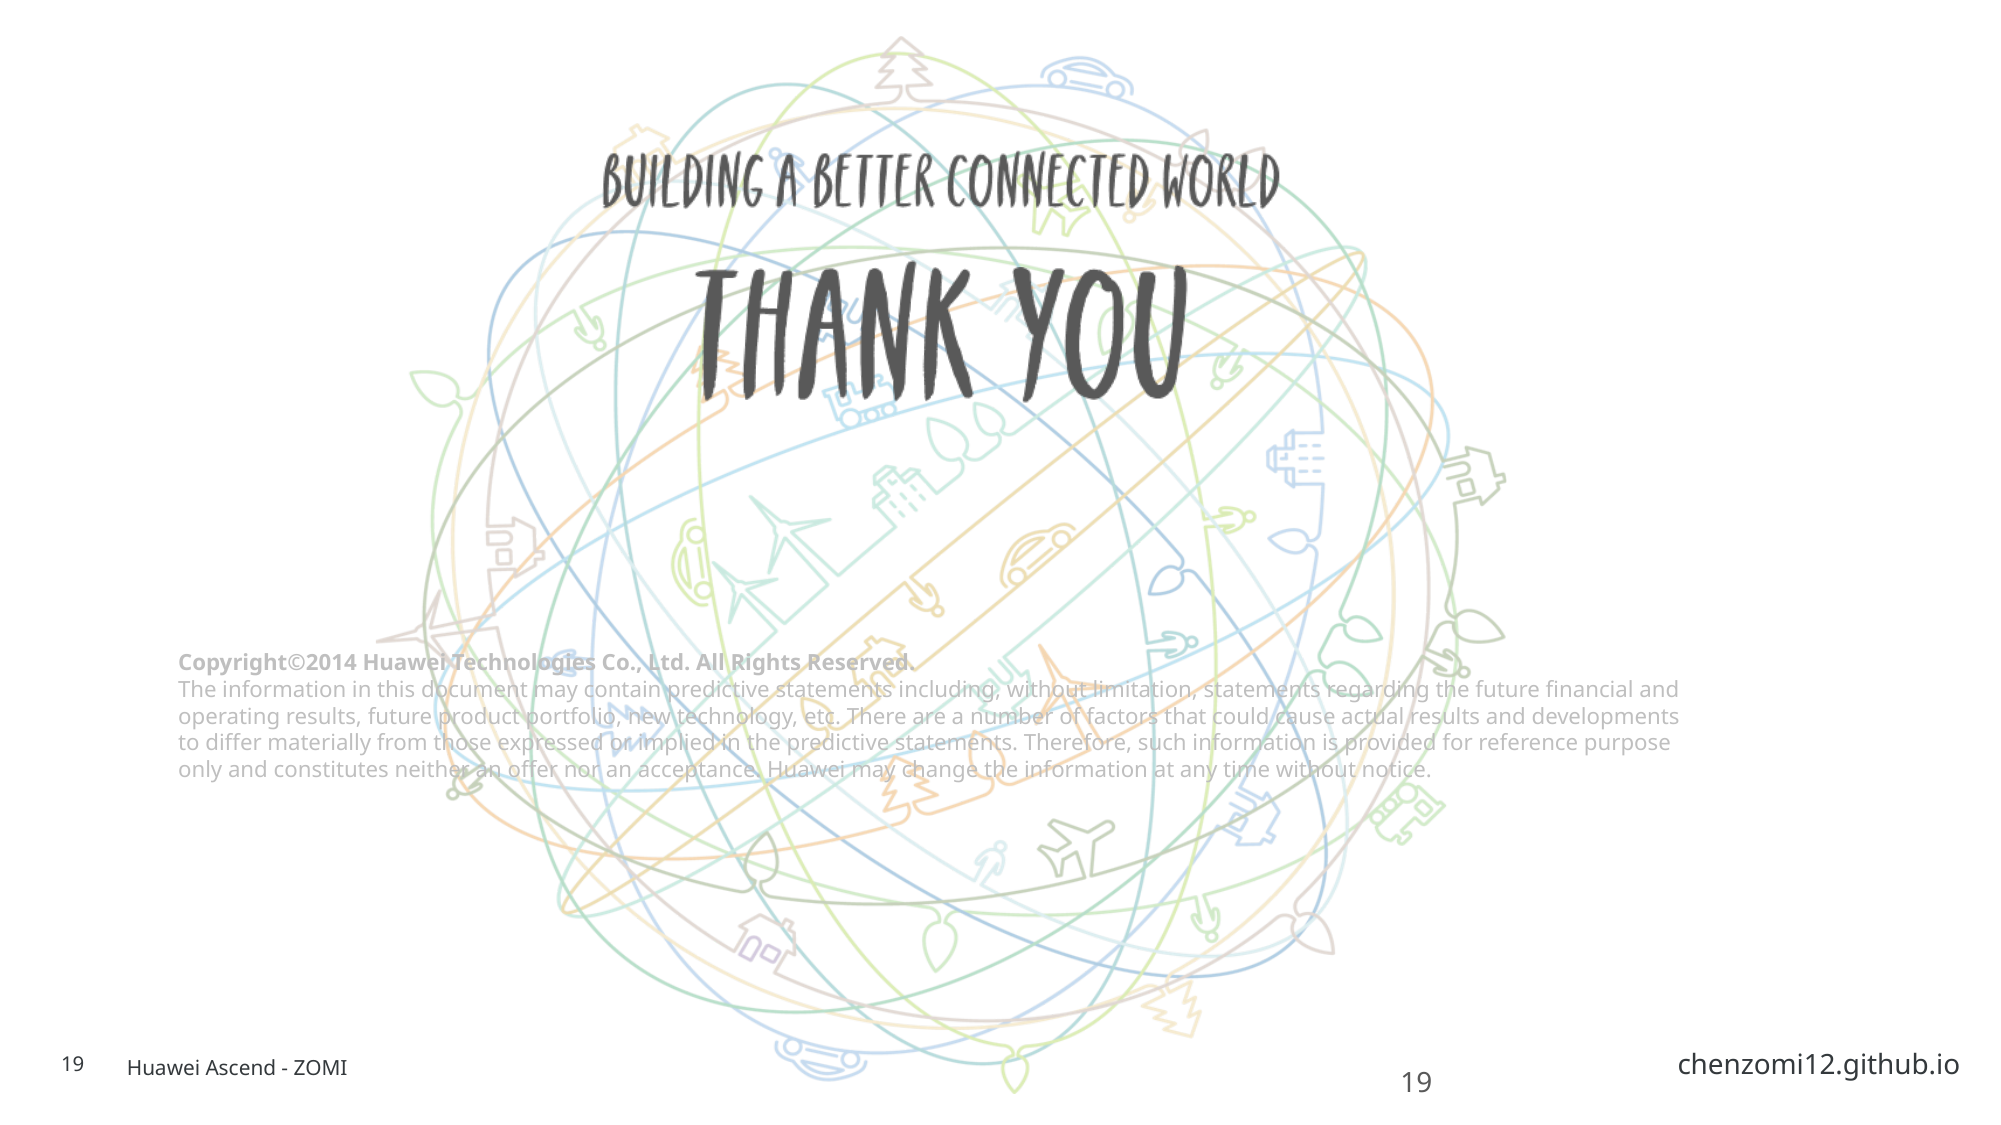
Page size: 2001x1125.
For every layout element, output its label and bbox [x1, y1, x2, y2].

picture [561, 116, 1322, 531]
